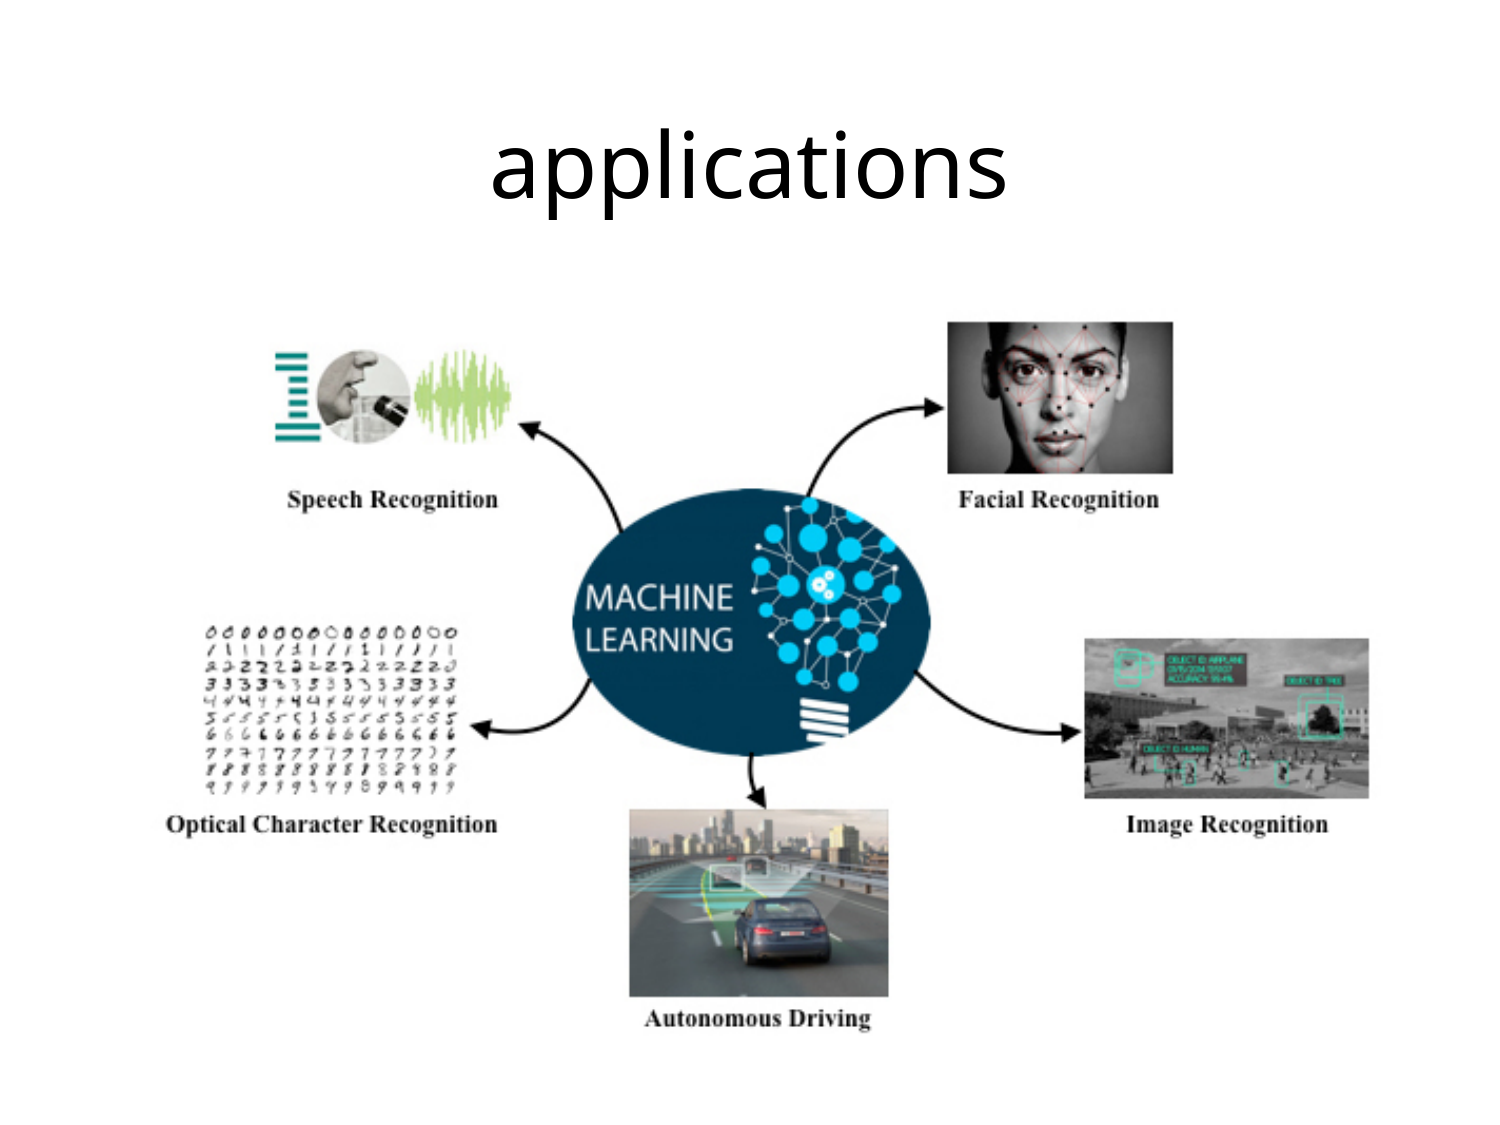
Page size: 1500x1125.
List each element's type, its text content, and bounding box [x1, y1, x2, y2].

picture [101, 293, 1399, 1046]
title applications [103, 59, 1397, 278]
